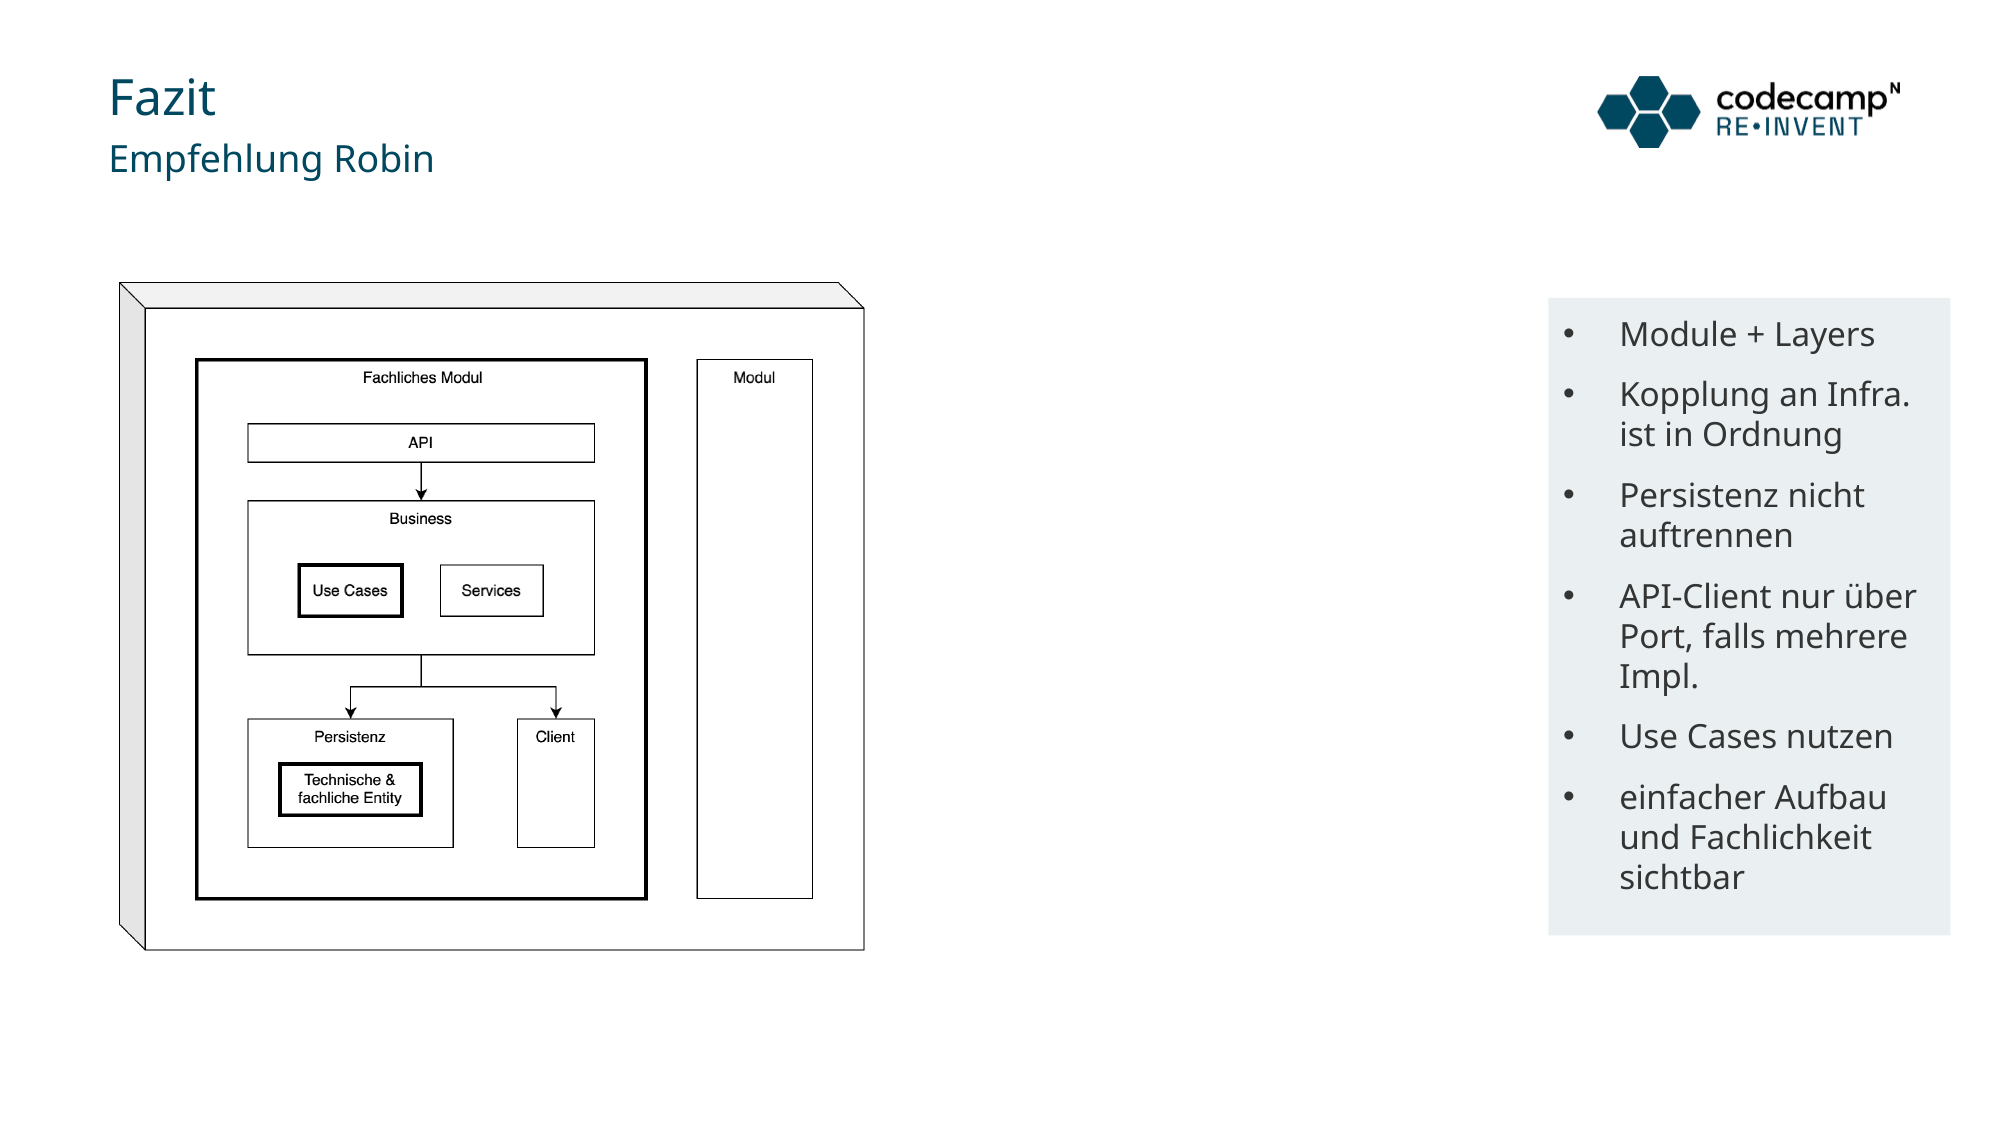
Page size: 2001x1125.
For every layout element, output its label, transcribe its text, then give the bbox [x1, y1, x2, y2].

list Empfehlung Robin [93, 132, 1549, 192]
picture [92, 256, 891, 977]
title Fazit [93, 59, 1549, 132]
picture [1597, 76, 1900, 148]
list Module + Layers Kopplung an Infra. ist in Ordnung Persistenz nicht auftrennen API-Client nur über Port, falls mehrere Impl. Use Cases nutzen einfacher Aufbau und Fachlichkeit sichtbar [1548, 297, 1951, 936]
